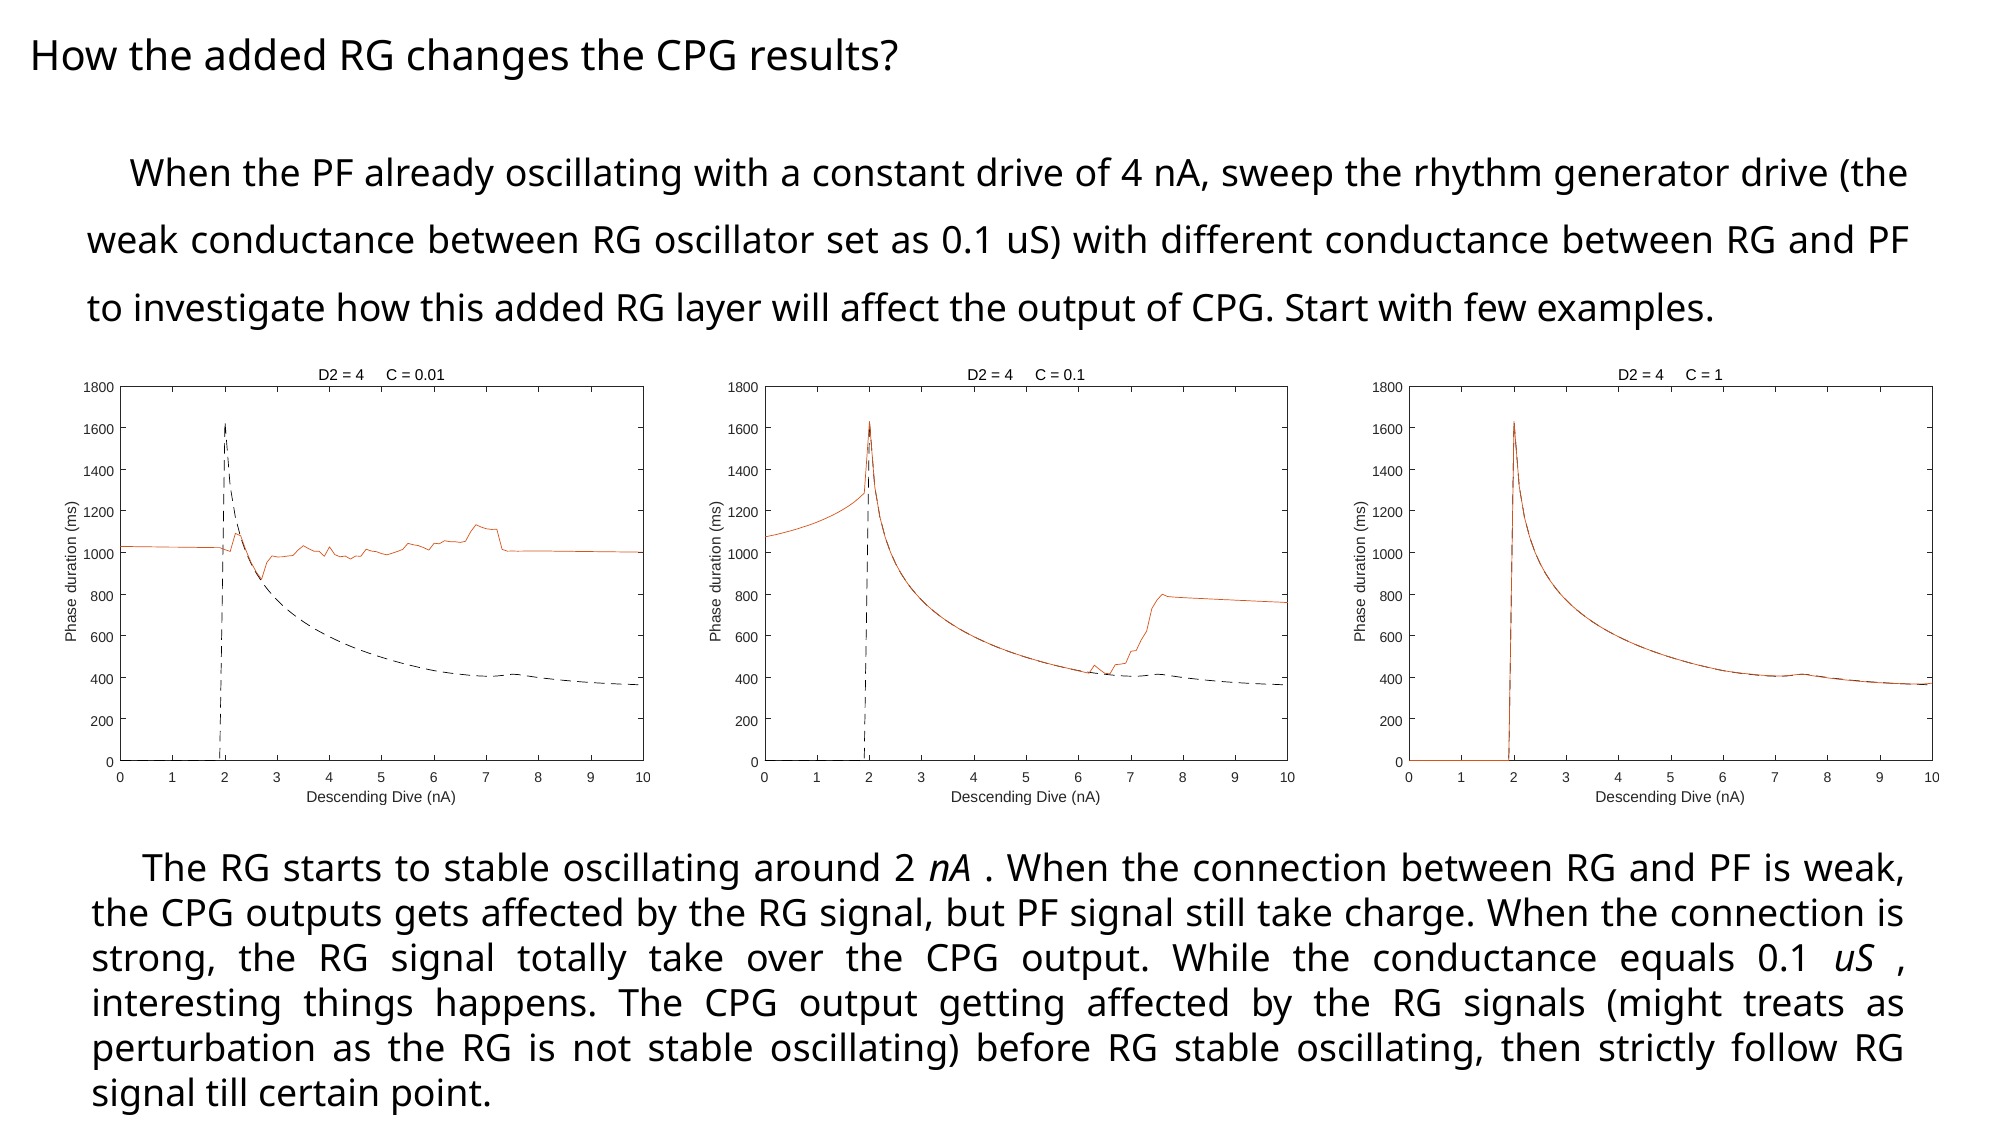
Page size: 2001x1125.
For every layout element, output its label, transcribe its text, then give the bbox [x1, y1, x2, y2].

text_box The RG starts to stable oscillating around 2 nA . When the connection between RG and PF is weak, the CPG outputs gets affected by the RG signal, but PF signal still take charge. When the connection is strong, the RG signal totally take over the CPG output. While the conductance equals 0.1 uS , interesting things happens. The CPG output getting affected by the RG signals (might treats as perturbation as the RG is not stable oscillating) before RG stable oscillating, then strictly follow RG signal till certain point. [76, 836, 1922, 1122]
picture [59, 361, 650, 805]
text_box How the added RG changes the CPG results? [14, 21, 913, 87]
picture [1348, 361, 1939, 805]
text_box When the PF already oscillating with a constant drive of 4 nA, sweep the rhythm generator drive (the weak conductance between RG oscillator set as 0.1 uS) with different conductance between RG and PF to investigate how this added RG layer will affect the output of CPG. Start with few examples. [72, 118, 1926, 337]
picture [703, 361, 1295, 805]
